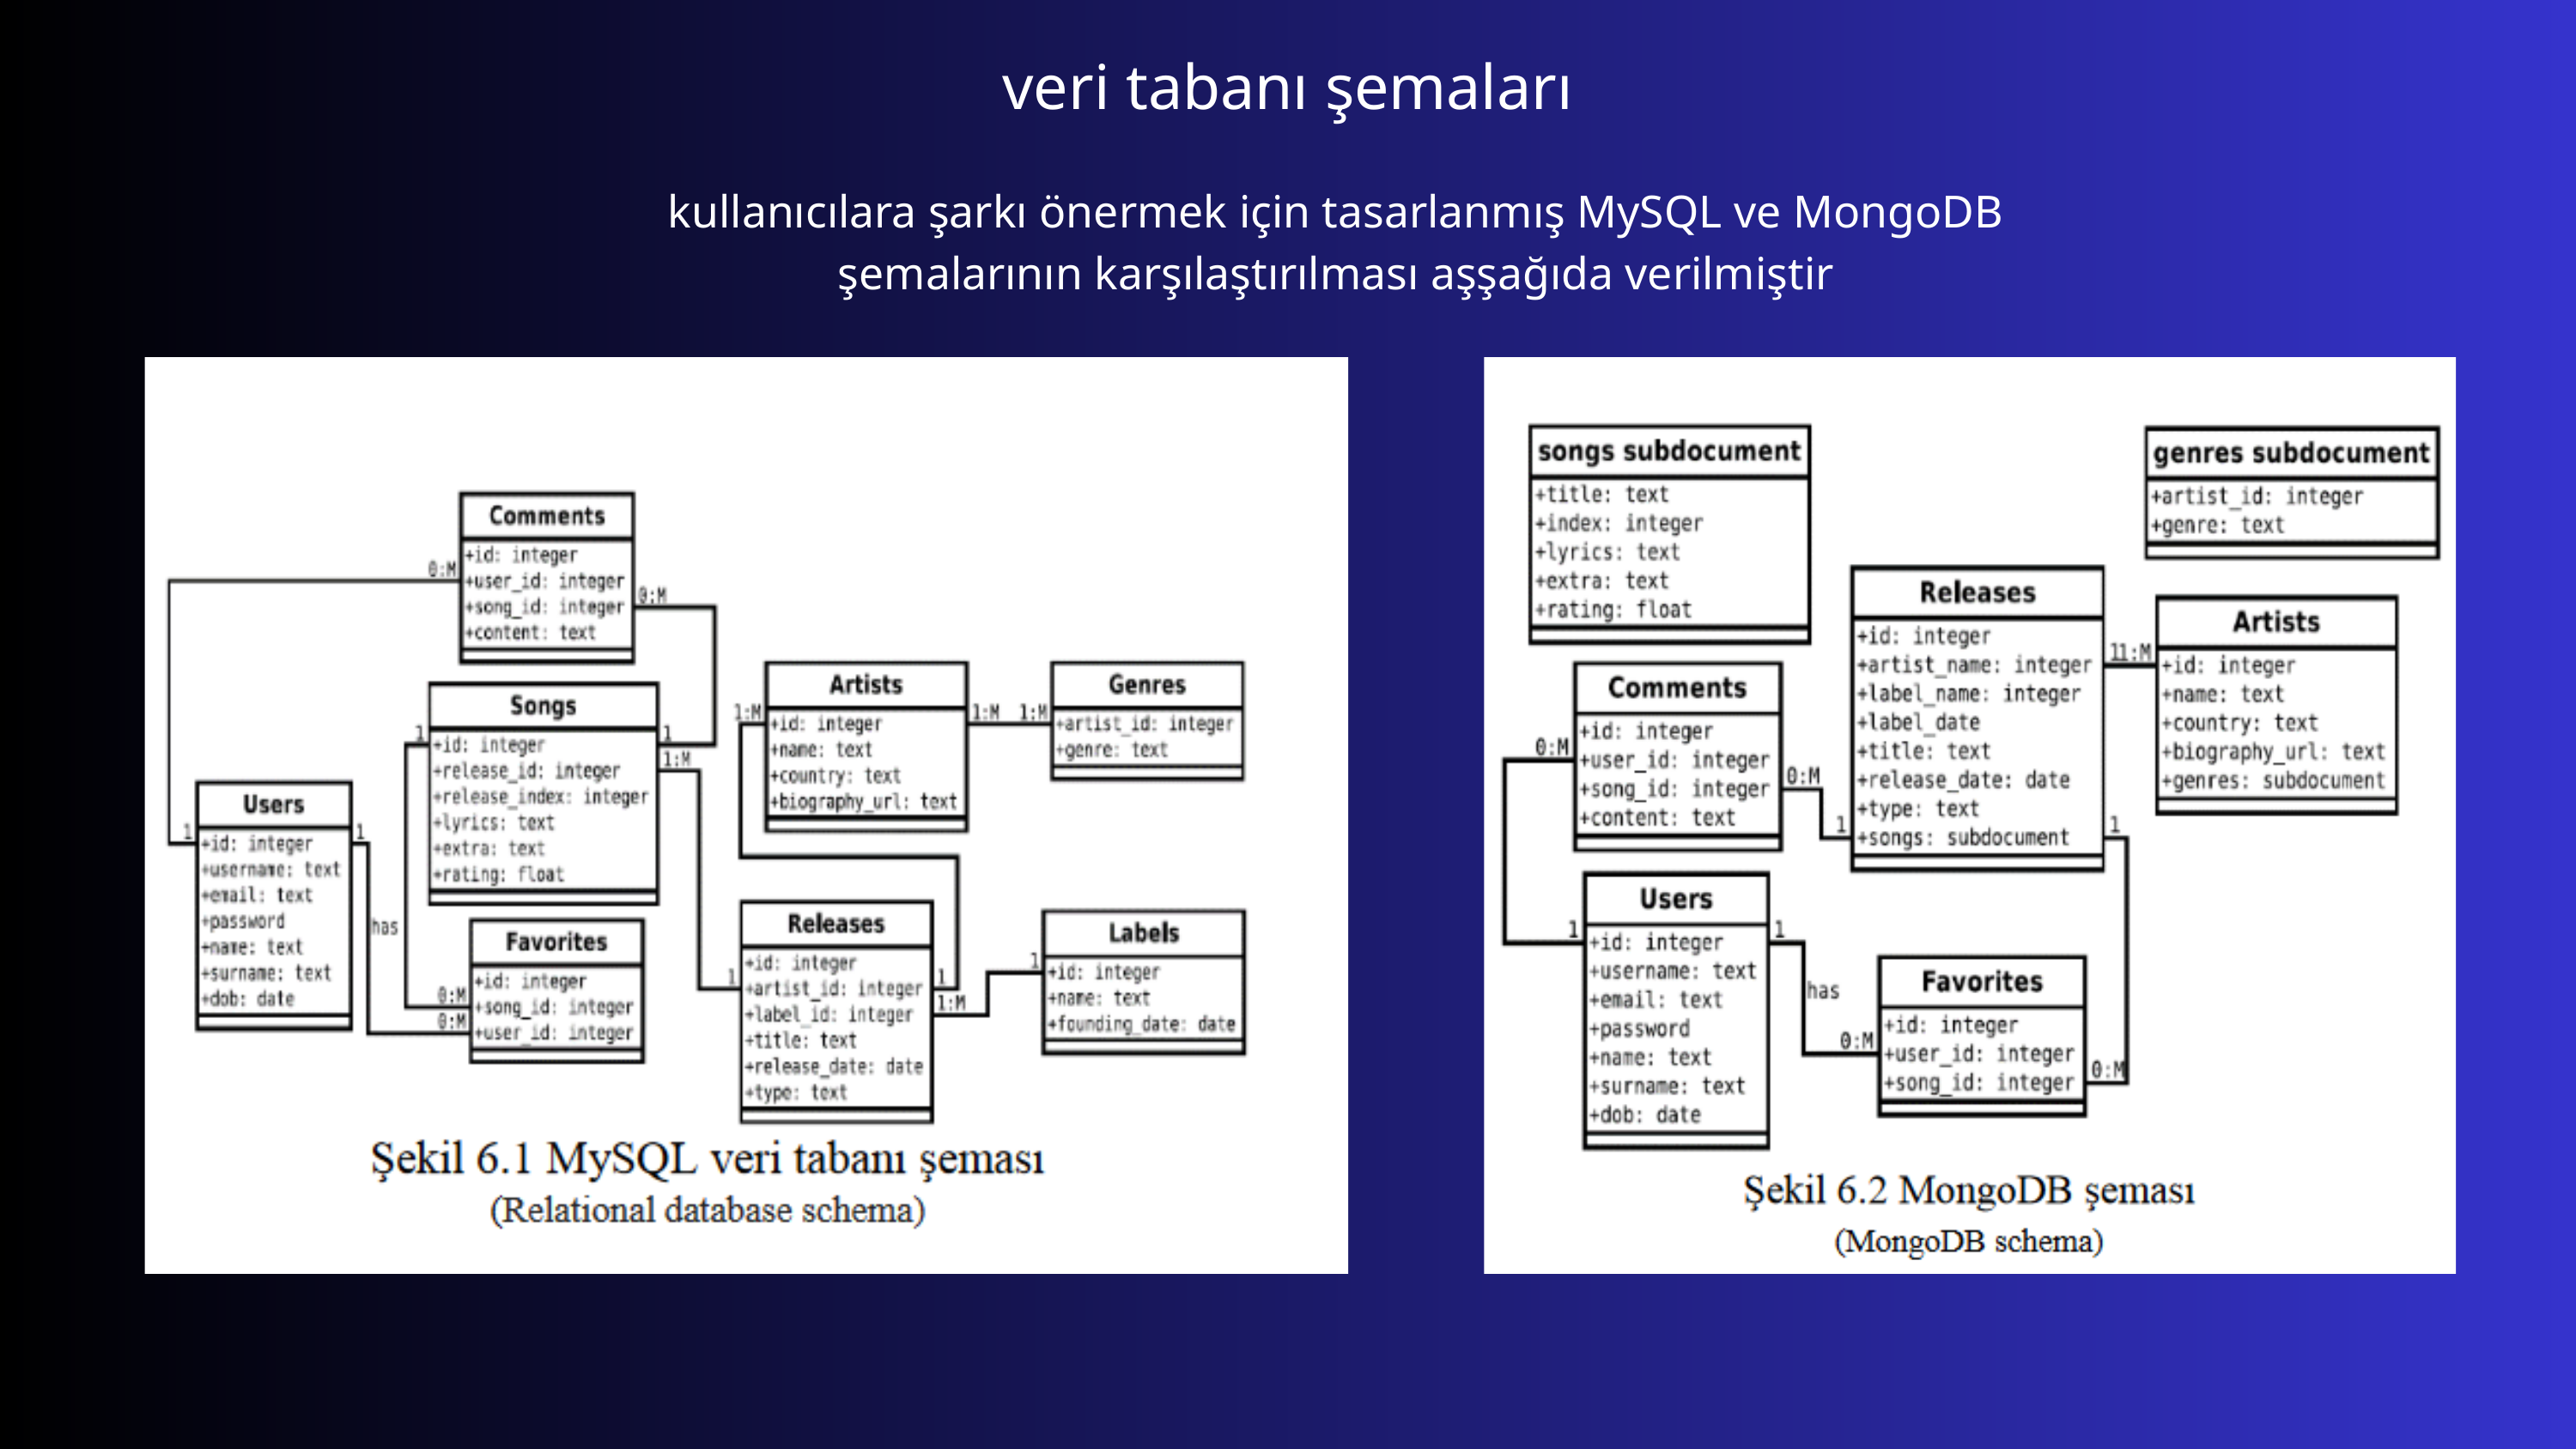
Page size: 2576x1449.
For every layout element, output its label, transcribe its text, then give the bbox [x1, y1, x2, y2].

text_box [1484, 357, 2457, 1274]
text_box veri tabanı şemaları [50, 34, 2526, 122]
text_box kullanıcılara şarkı önermek için tasarlanmış MySQL ve MongoDB şemalarının karşılaştırılması aşşağıda verilmiştir [603, 174, 2069, 299]
text_box [144, 357, 1349, 1274]
